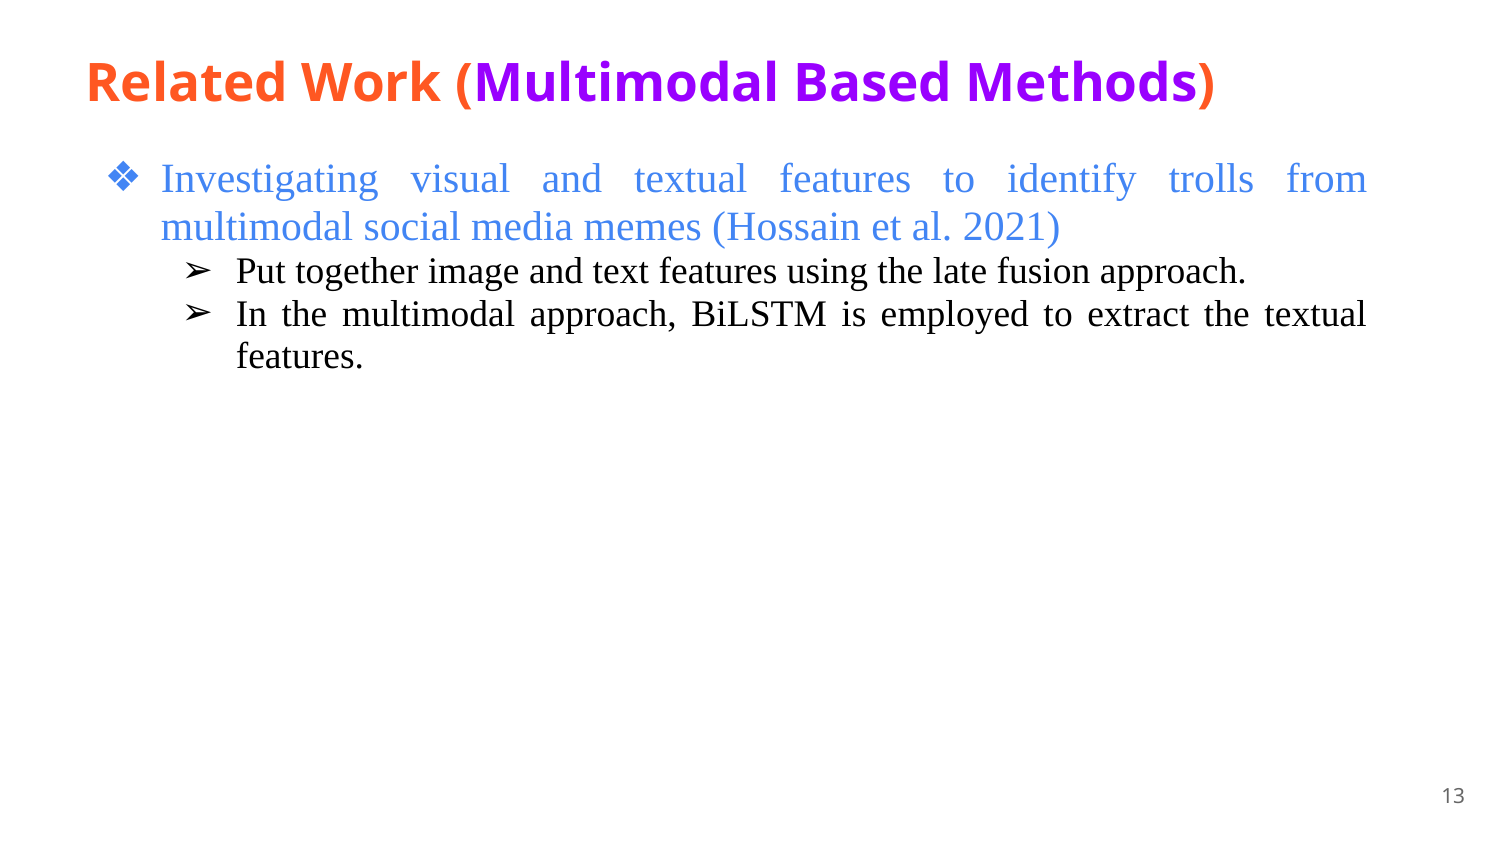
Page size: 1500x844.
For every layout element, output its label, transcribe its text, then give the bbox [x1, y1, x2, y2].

slide_number 13 [1389, 764, 1480, 830]
title Related Work (Multimodal Based Methods) [70, 33, 1469, 128]
list Investigating visual and textual features to identify trolls from multimodal social media memes (Hossain et al. 2021) Put together image and text features using the late fusion approach. In the multimodal approach, BiLSTM is employed to extract the textual features. [70, 139, 1384, 828]
